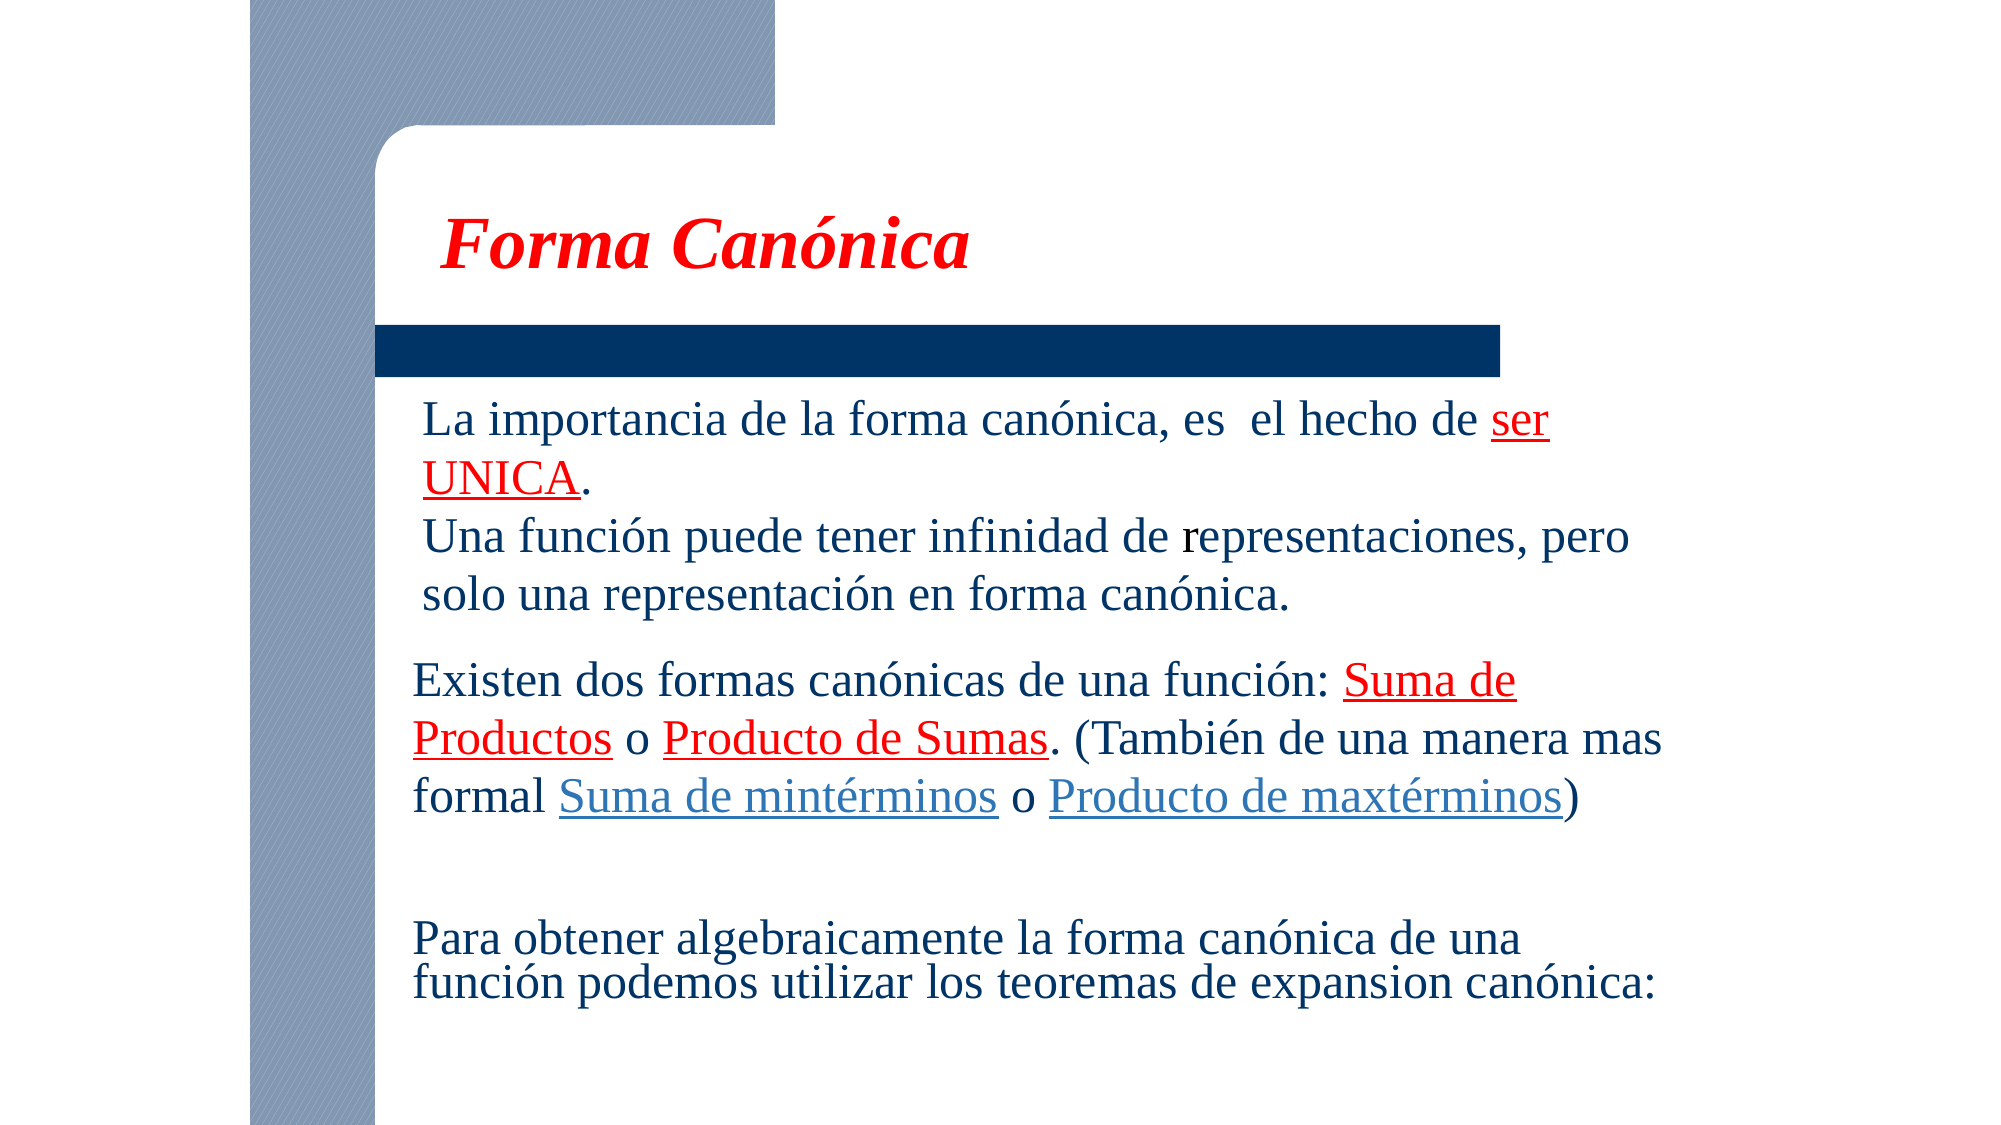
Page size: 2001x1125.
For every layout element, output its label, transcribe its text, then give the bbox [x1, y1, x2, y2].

text_box [249, 0, 376, 1125]
text_box [323, 0, 776, 193]
text_box Forma Canónica [439, 245, 972, 291]
text_box [376, 324, 1501, 378]
text_box Para obtener algebraicamente la forma canónica de una función podemos utilizar los teoremas de expansion canónica: [412, 920, 1675, 1016]
text_box [376, 0, 1751, 1123]
text_box La importancia de la forma canónica, es el hecho de ser UNICA. Una función puede tener infinidad de representaciones, pero solo una representación en forma canónica. [422, 402, 1713, 629]
text_box Existen dos formas canónicas de una función: Suma de Productos o Producto de Sumas. (También de una manera mas formal Suma de mintérminos o Producto de maxtérminos) [412, 662, 1713, 831]
